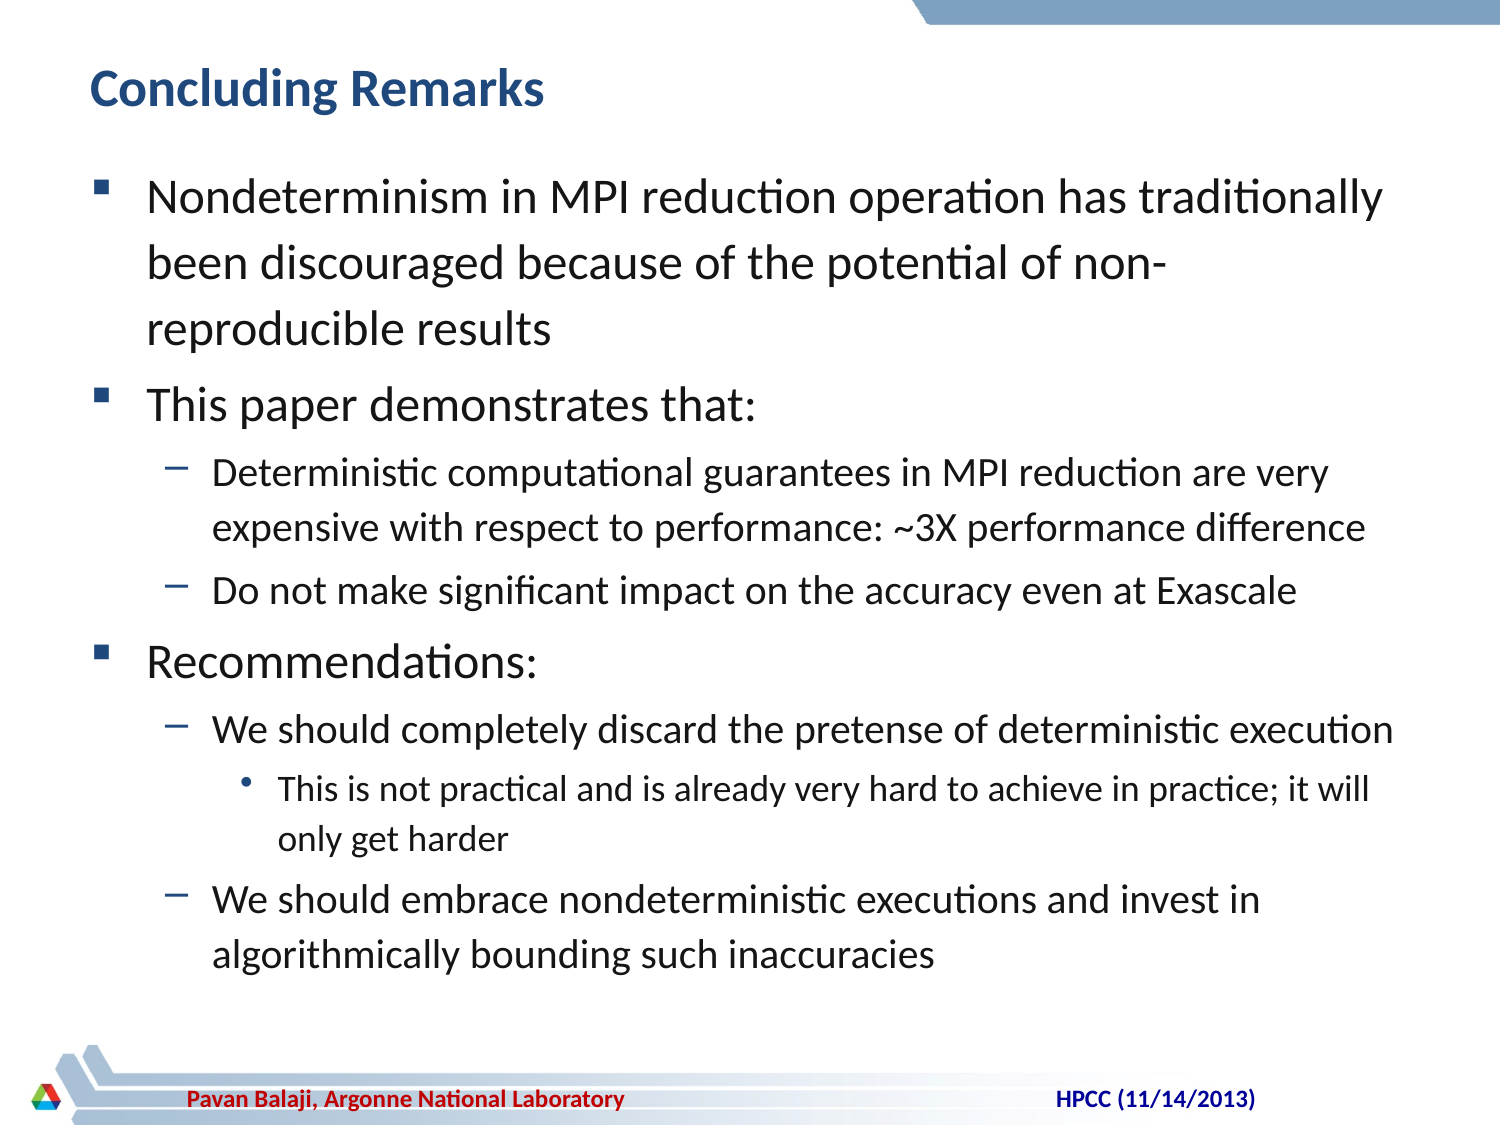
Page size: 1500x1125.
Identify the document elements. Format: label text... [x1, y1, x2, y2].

picture [0, 0, 1500, 26]
title Concluding Remarks [74, 44, 1426, 149]
footer HPCC (11/14/2013) [862, 1074, 1450, 1113]
picture [0, 1037, 1500, 1125]
list Nondeterminism in MPI reduction operation has traditionally been discouraged because of the potential of non-reproducible results This paper demonstrates that: Deterministic computational guarantees in MPI reduction are very expensive with respect to performance: ~3X performance difference Do not make significant impact on the accuracy even at Exascale Recommendations: We should completely discard the pretense of deterministic execution This is not practical and is already very hard to achieve in practice; it will only get harder We should embrace nondeterministic executions and invest in algorithmically bounding such inaccuracies [74, 149, 1426, 1038]
